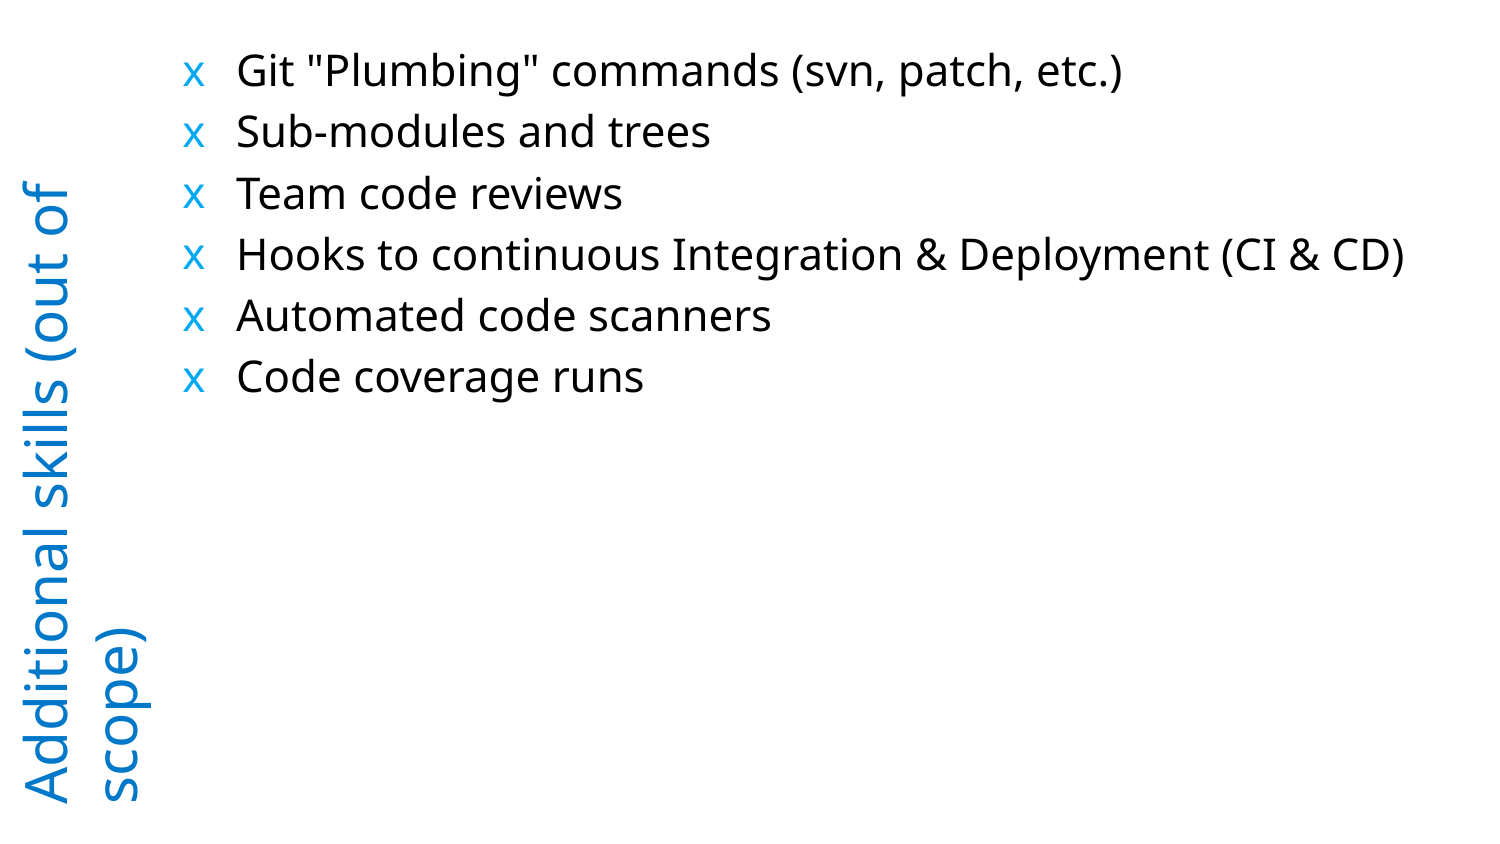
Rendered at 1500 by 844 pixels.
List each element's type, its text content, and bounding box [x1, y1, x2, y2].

list Git "Plumbing" commands (svn, patch, etc.) Sub-modules and trees Team code reviews Hooks to continuous Integration & Deployment (CI & CD) Automated code scanners Code coverage runs [182, 42, 1489, 759]
title Additional skills (out of scope) [8, 27, 85, 805]
